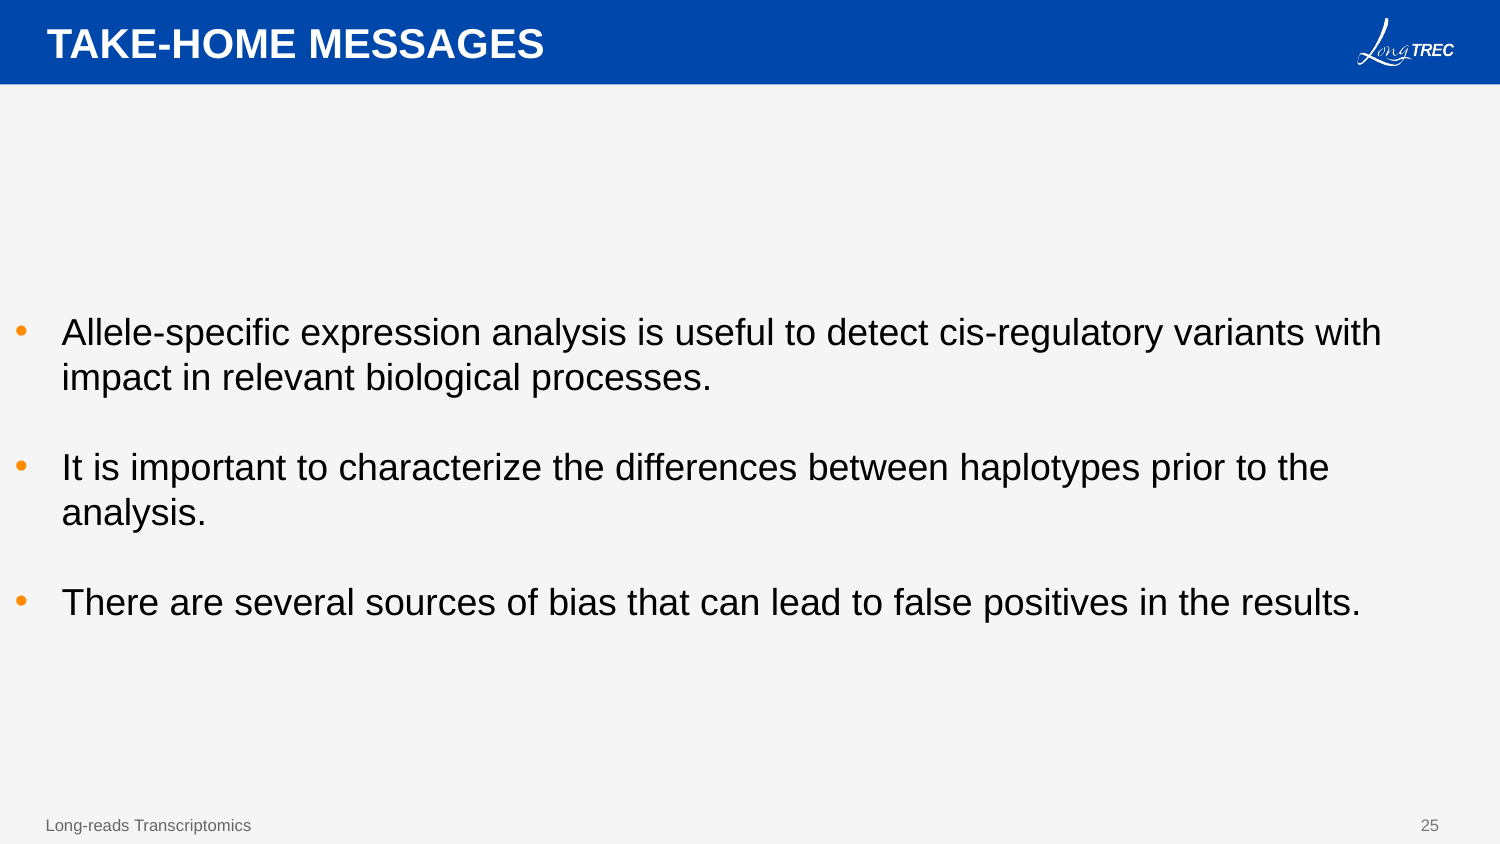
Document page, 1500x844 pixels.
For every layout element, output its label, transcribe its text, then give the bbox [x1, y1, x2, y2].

slide_number 25 [1116, 802, 1455, 844]
picture [1357, 18, 1454, 66]
picture [0, 85, 1500, 844]
text_box TAKE-HOME MESSAGES [46, 17, 1136, 68]
text_box Allele-specific expression analysis is useful to detect cis-regulatory variants with impact in relevant biological processes. It is important to characterize the differences between haplotypes prior to the analysis. There are several sources of bias that can lead to false positives in the results. [0, 300, 1487, 631]
